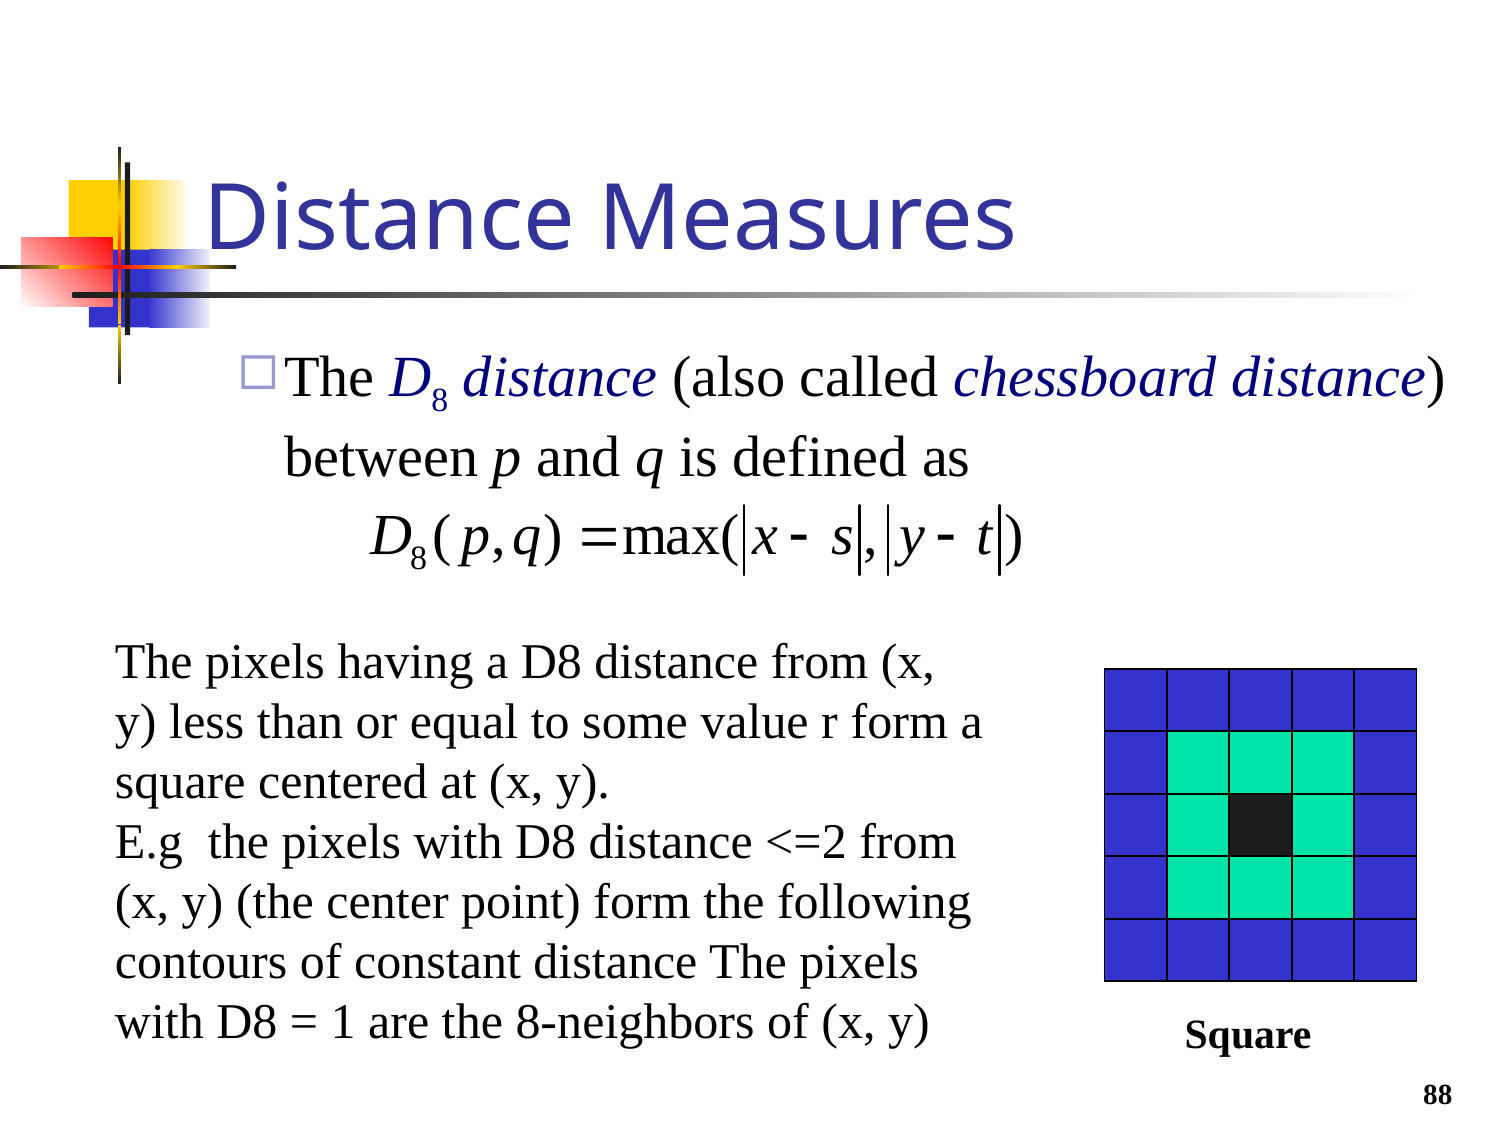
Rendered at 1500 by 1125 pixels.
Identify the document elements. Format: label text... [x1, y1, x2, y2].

slide_number 88 [1154, 1042, 1468, 1118]
list The D8 distance (also called chessboard distance) between p and q is defined as [147, 330, 1470, 1007]
title Distance Measures [188, 34, 1468, 276]
text_box The pixels having a D8 distance from (x, y) less than or equal to some value r form a square centered at (x, y). E.g the pixels with D8 distance <=2 from (x, y) (the center point) form the following contours of constant distance The pixels with D8 = 1 are the 8-neighbors of (x, y) [100, 621, 998, 1057]
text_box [1104, 668, 1418, 982]
text_box Square [1169, 999, 1327, 1042]
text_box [359, 491, 1035, 589]
